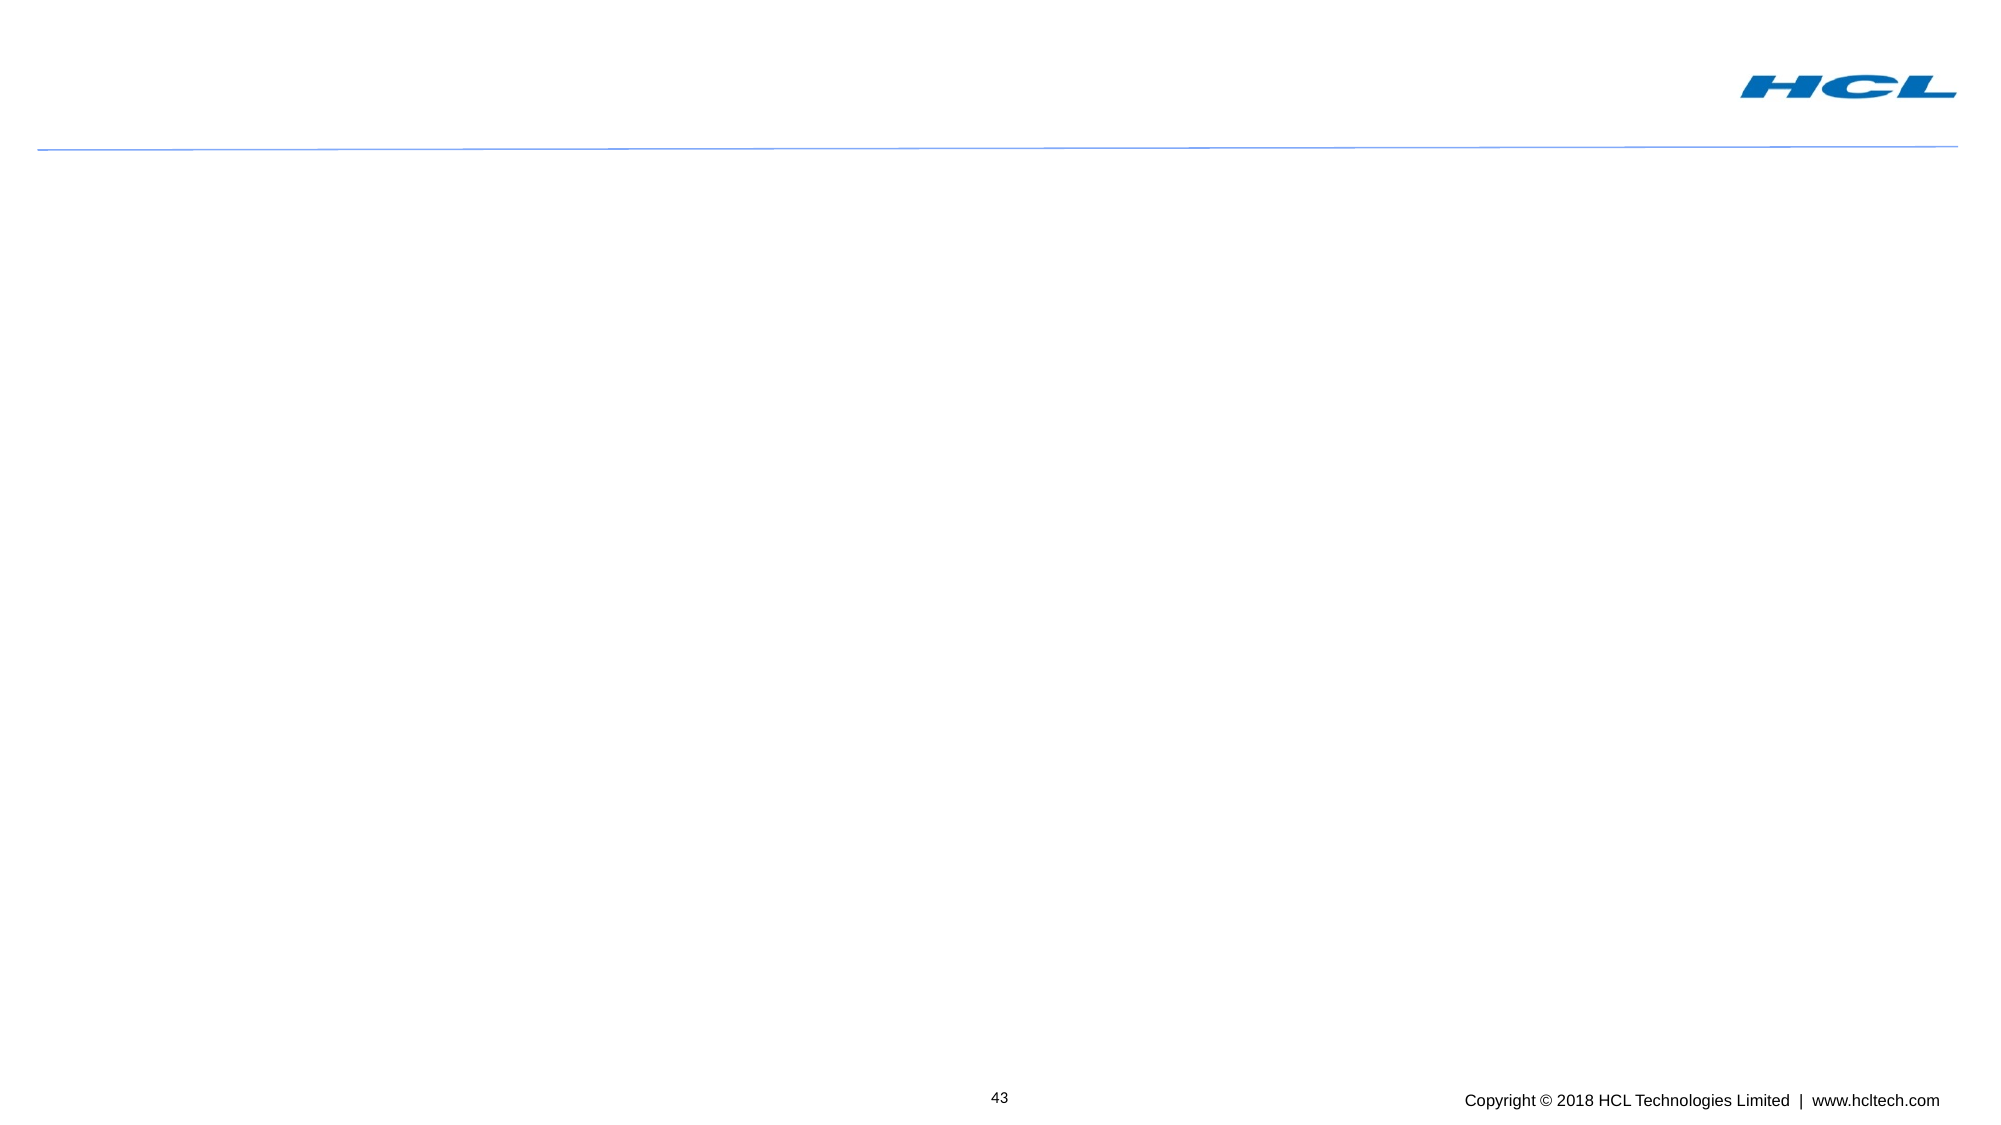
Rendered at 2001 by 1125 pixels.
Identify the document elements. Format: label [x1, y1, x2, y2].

picture [1737, 73, 1959, 102]
